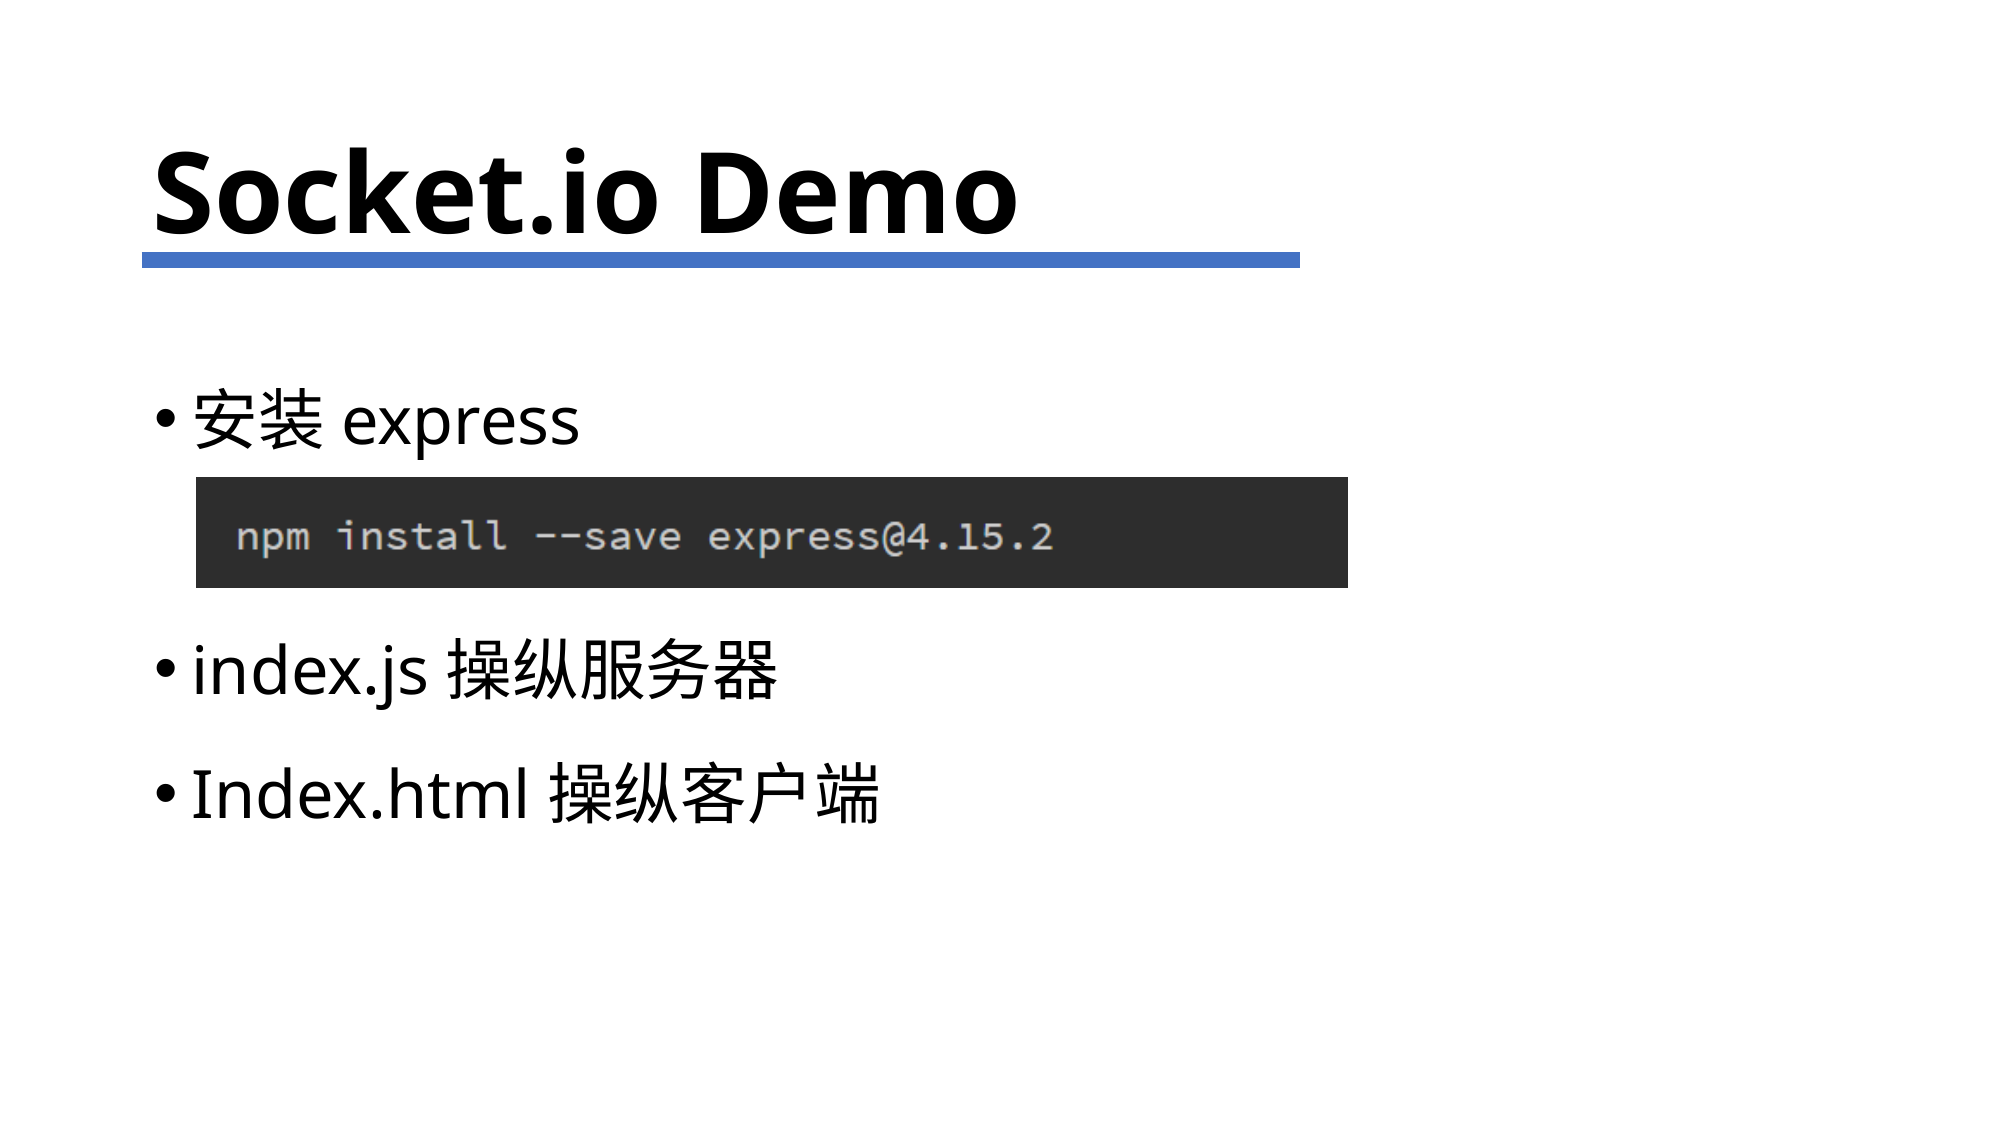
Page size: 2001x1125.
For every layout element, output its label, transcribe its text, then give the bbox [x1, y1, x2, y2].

list 安装express index.js操纵服务器 Index.html操纵客户端 [139, 346, 1865, 1060]
title Socket.io Demo [137, 59, 1863, 278]
picture [196, 477, 1348, 588]
